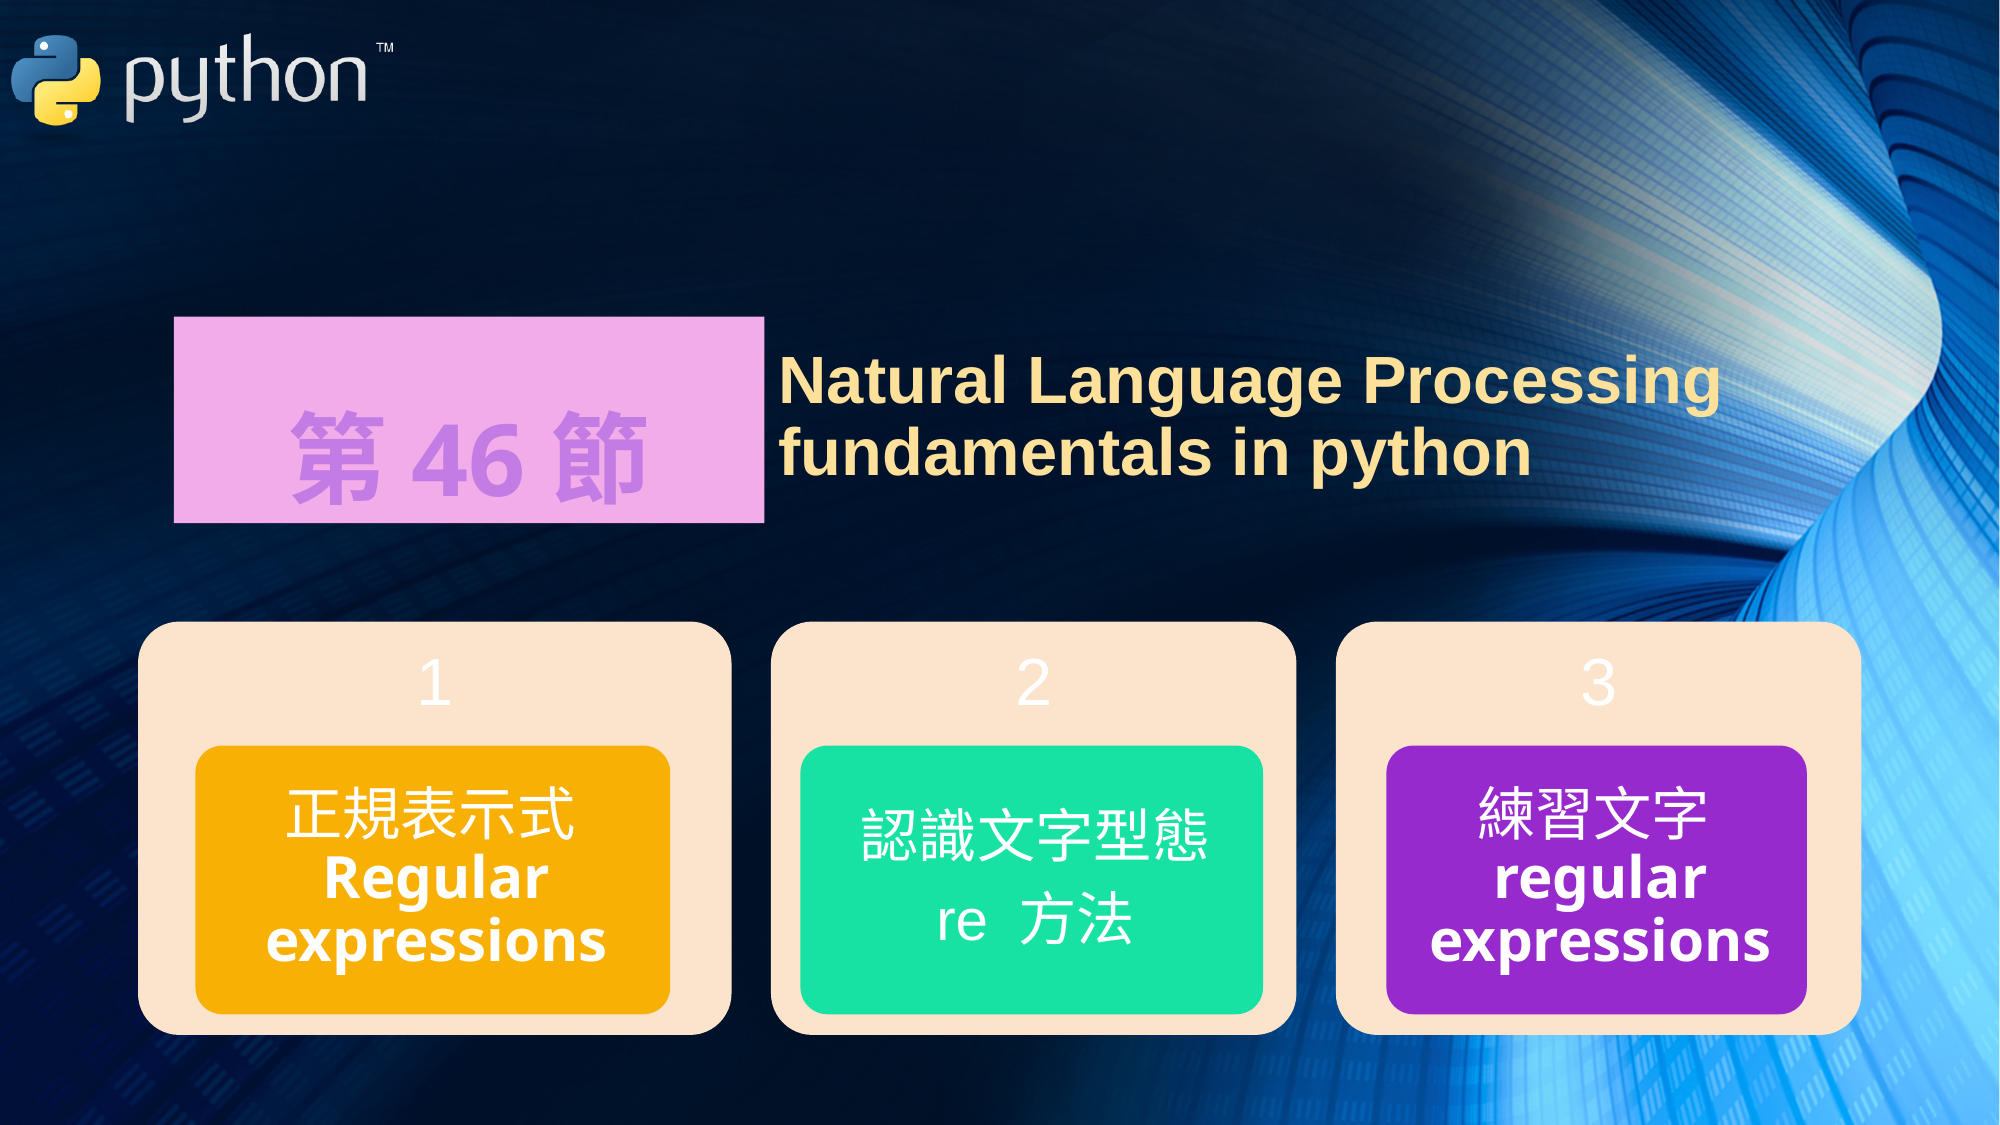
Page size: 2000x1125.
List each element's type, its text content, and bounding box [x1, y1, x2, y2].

picture [0, 0, 2000, 1125]
title 第46節 [173, 316, 765, 524]
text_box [137, 621, 1862, 1035]
subtitle Natural Language Processing fundamentals in python [763, 314, 1862, 522]
